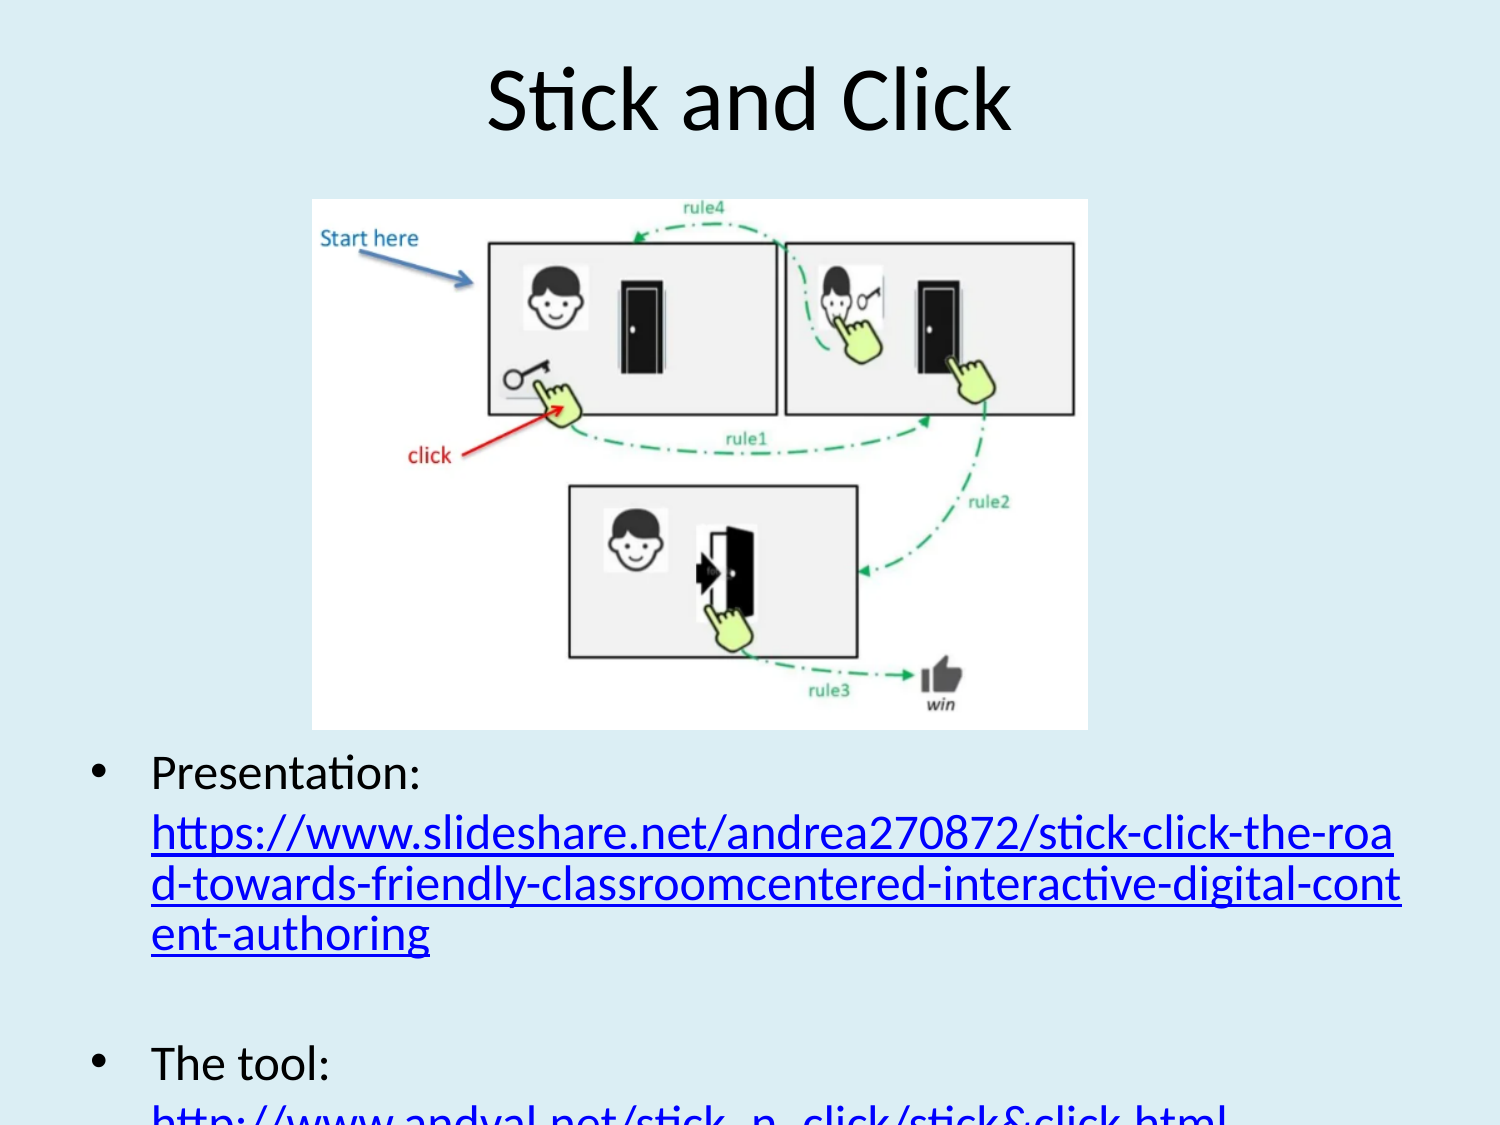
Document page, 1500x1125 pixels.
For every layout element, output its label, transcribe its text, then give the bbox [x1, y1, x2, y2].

picture [312, 199, 1088, 731]
list Presentation: https://www.slideshare.net/andrea270872/stick-click-the-road-towards-friendly-classroomcentered-interactive-digital-content-authoring The tool: http://www.andval.net/stick_n_click/stick&click.html [75, 732, 1425, 1075]
title Stick and Click [75, 0, 1425, 188]
